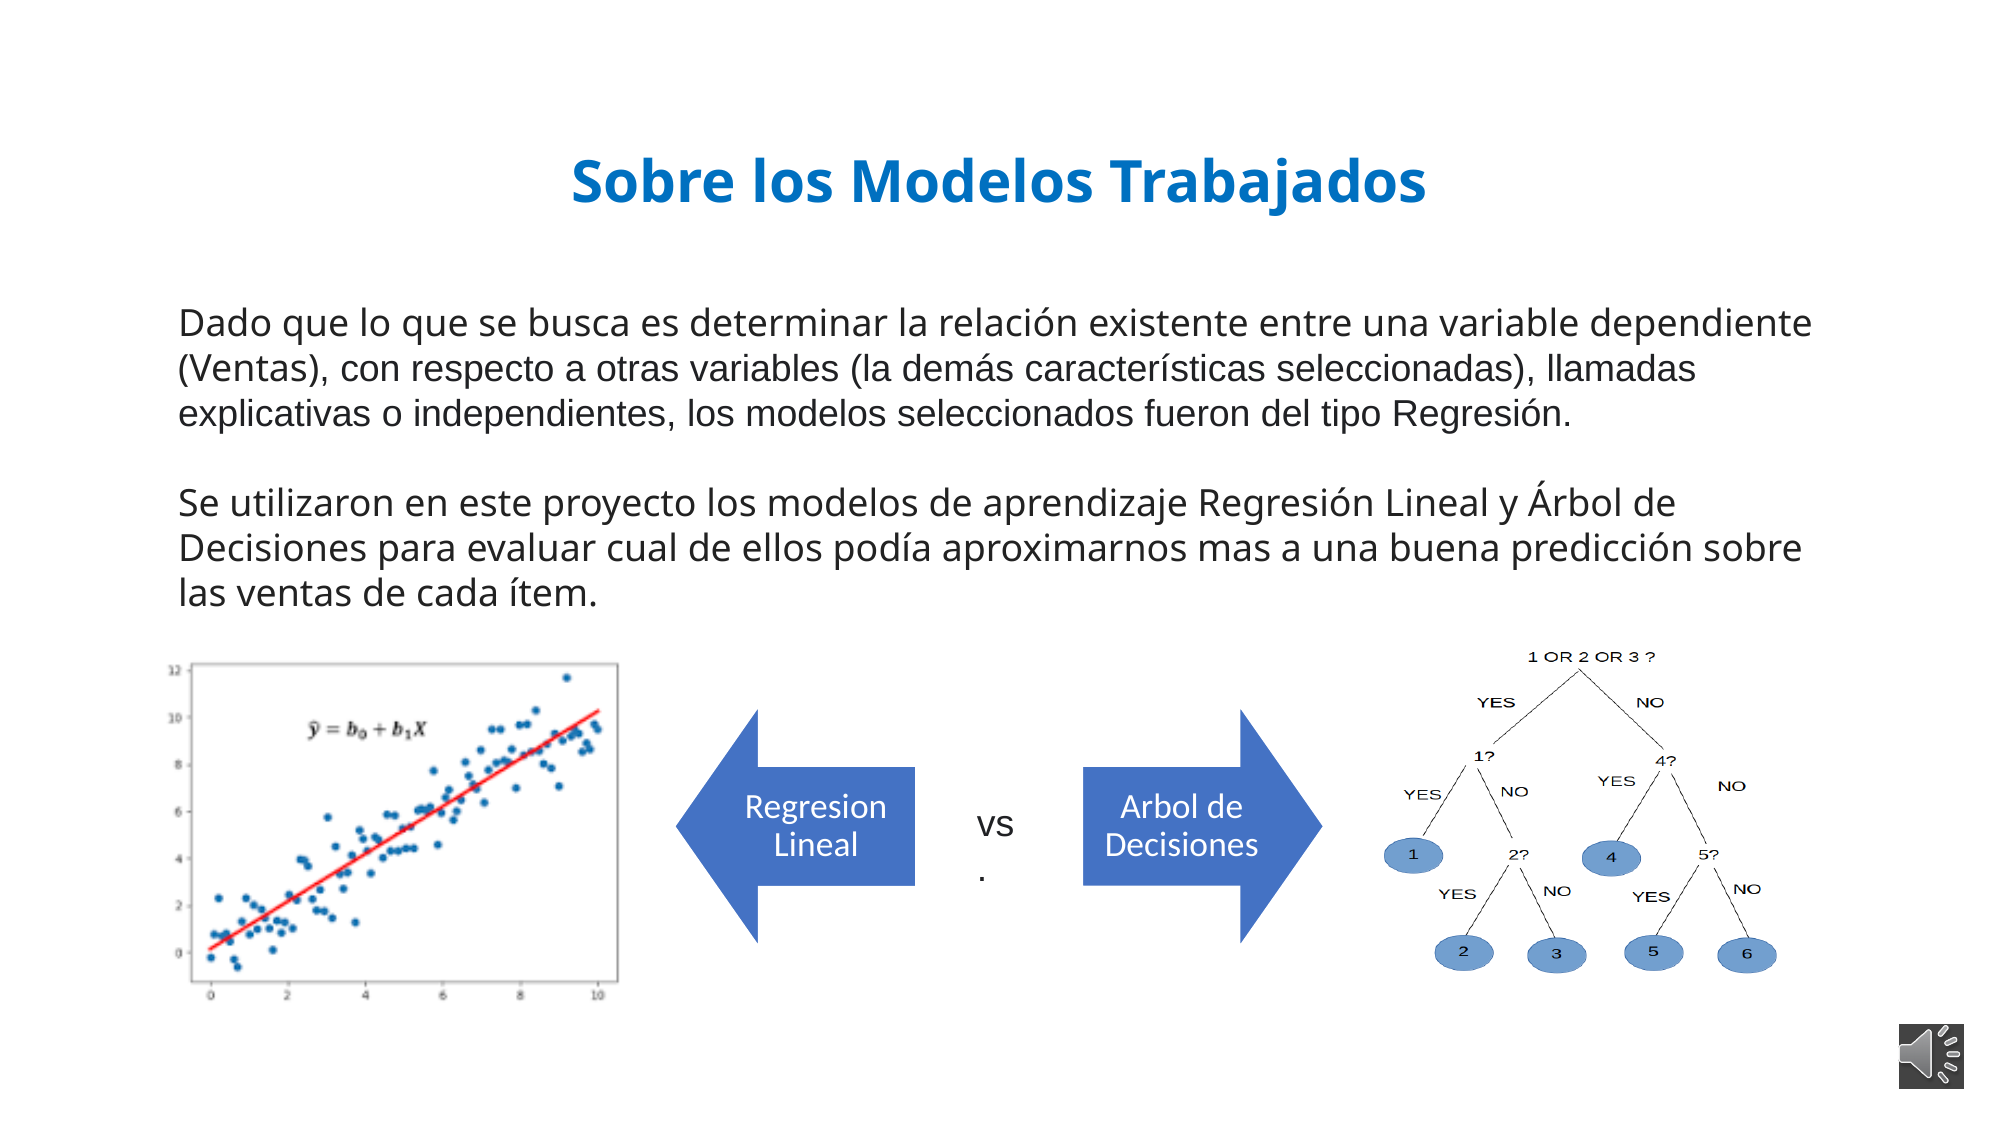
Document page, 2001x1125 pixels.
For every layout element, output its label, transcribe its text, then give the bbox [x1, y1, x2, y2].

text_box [674, 705, 1325, 948]
text_box Dado que lo que se busca es determinar la relación existente entre una variable dependiente (Ventas), con respecto a otras variables (la demás características seleccionadas), llamadas explicativas o independientes, los modelos seleccionados fueron del tipo Regresión. Se utilizaron en este proyecto los modelos de aprendizaje Regresión Lineal y Árbol de Decisiones para evaluar cual de ellos podía aproximarnos mas a una buena predicción sobre las ventas de cada ítem. [163, 291, 1835, 667]
picture [163, 659, 628, 1007]
text_box Sobre los Modelos Trabajados [405, 137, 1595, 222]
picture [1372, 634, 1789, 988]
picture [1897, 1022, 1965, 1090]
